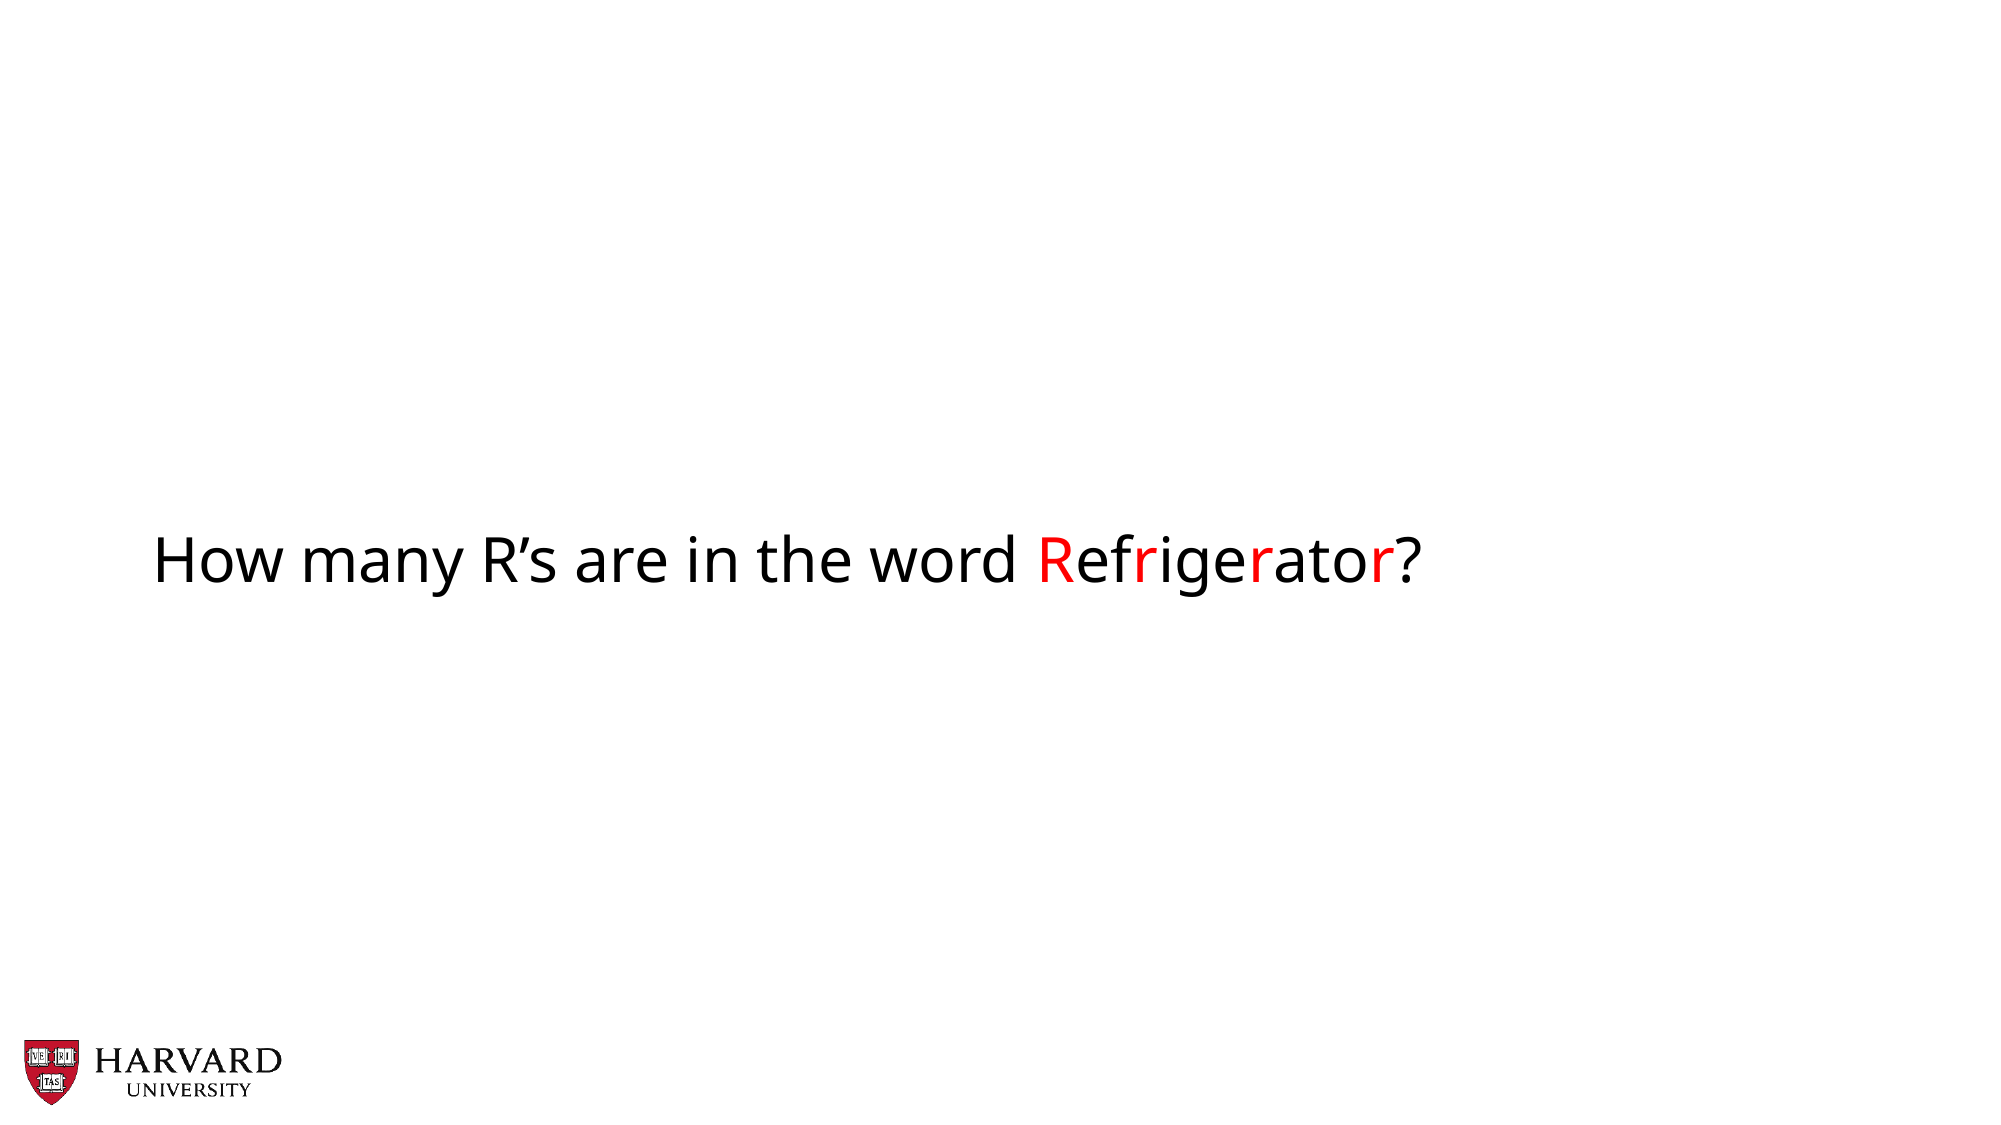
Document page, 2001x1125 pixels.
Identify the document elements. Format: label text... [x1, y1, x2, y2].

title How many R’s are in the word Refrigerator? [137, 504, 1863, 621]
picture [2, 1022, 303, 1123]
